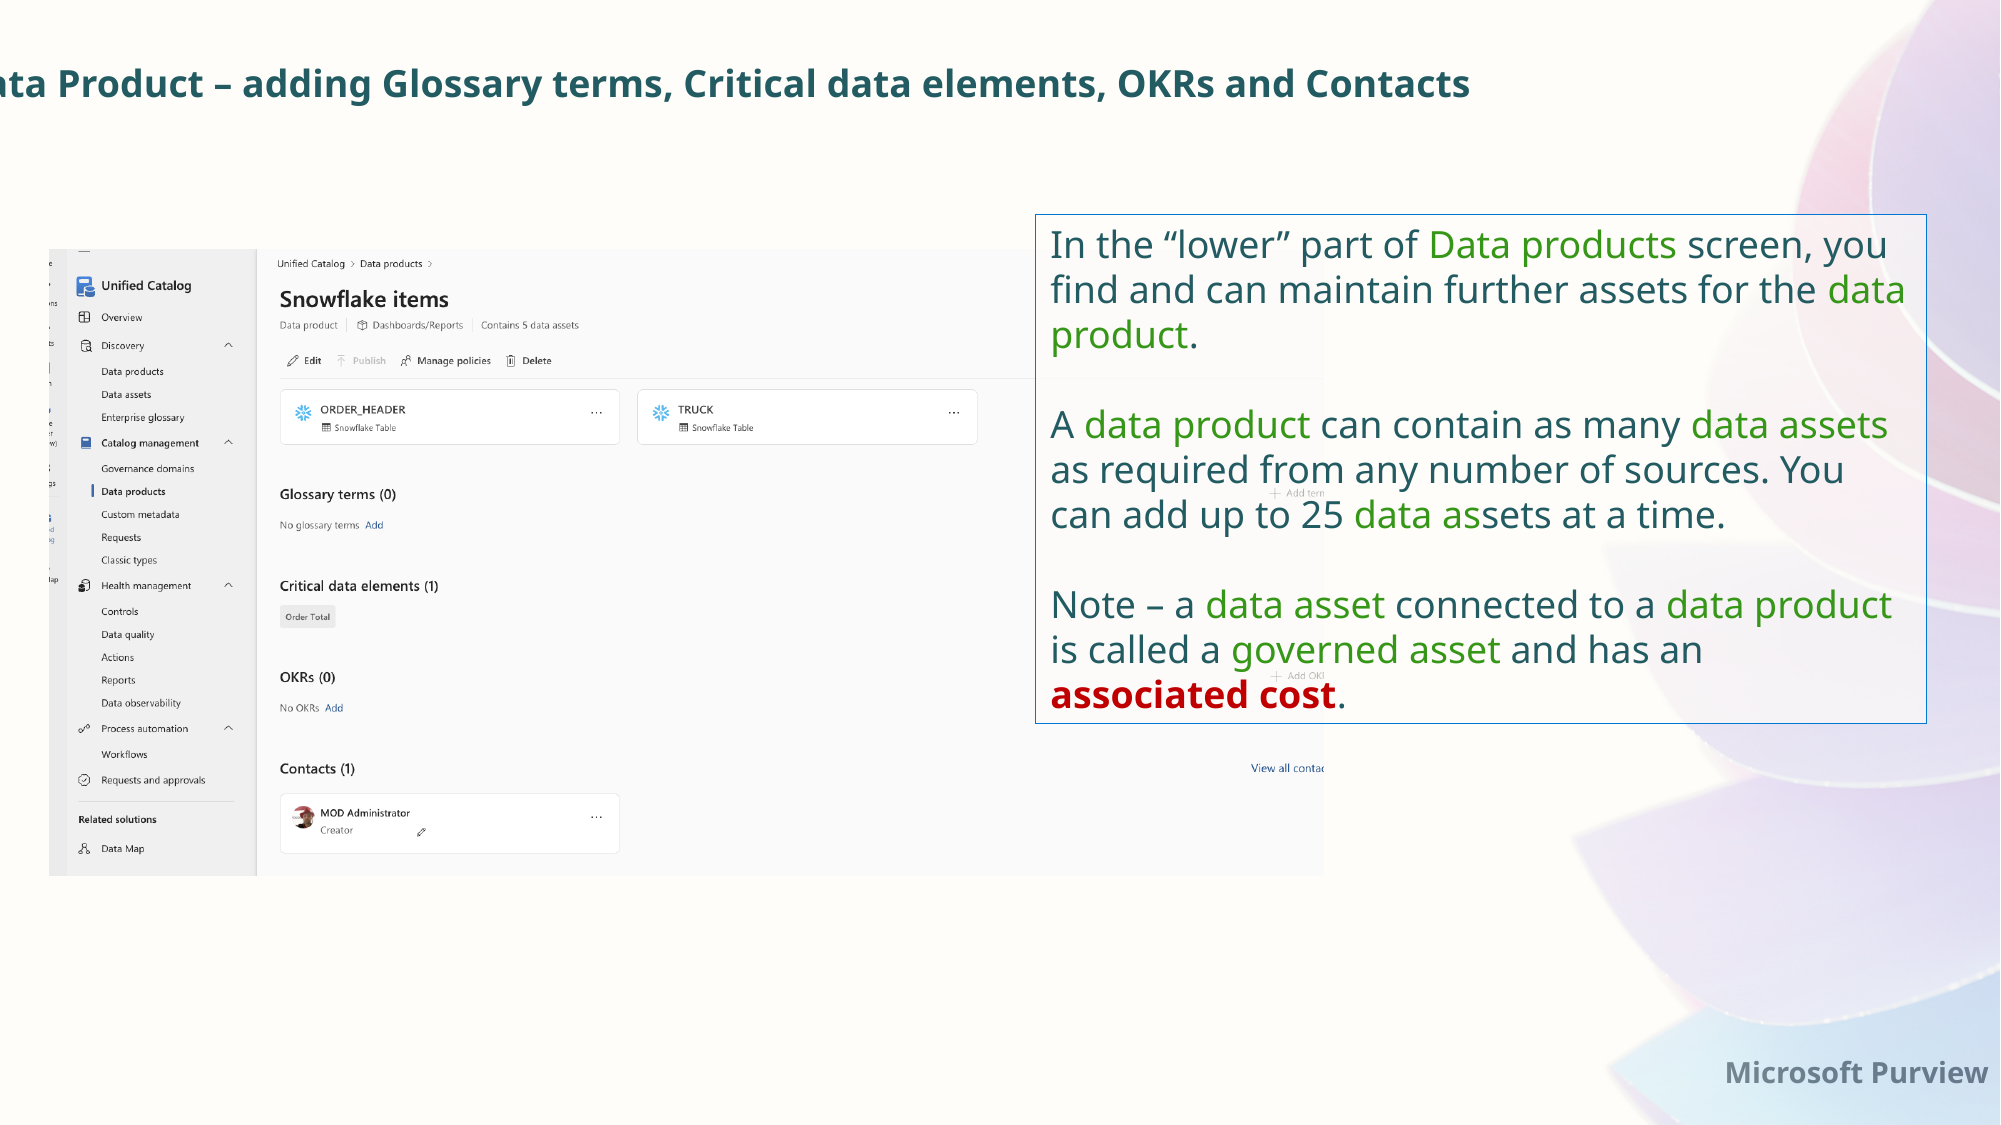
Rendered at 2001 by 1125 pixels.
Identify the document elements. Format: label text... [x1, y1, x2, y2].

text_box In the “lower” part of Data products screen, you find and can maintain further assets for the data product. A data product can contain as many data assets as required from any number of sources. You can add up to 25 data assets at a time. Note – a data asset connected to a data product is called a governed asset and has an associated cost. [1035, 214, 1927, 724]
text_box Data Product – adding Glossary terms, Critical data elements, OKRs and Contacts [0, 52, 1497, 113]
picture [48, 249, 1324, 876]
